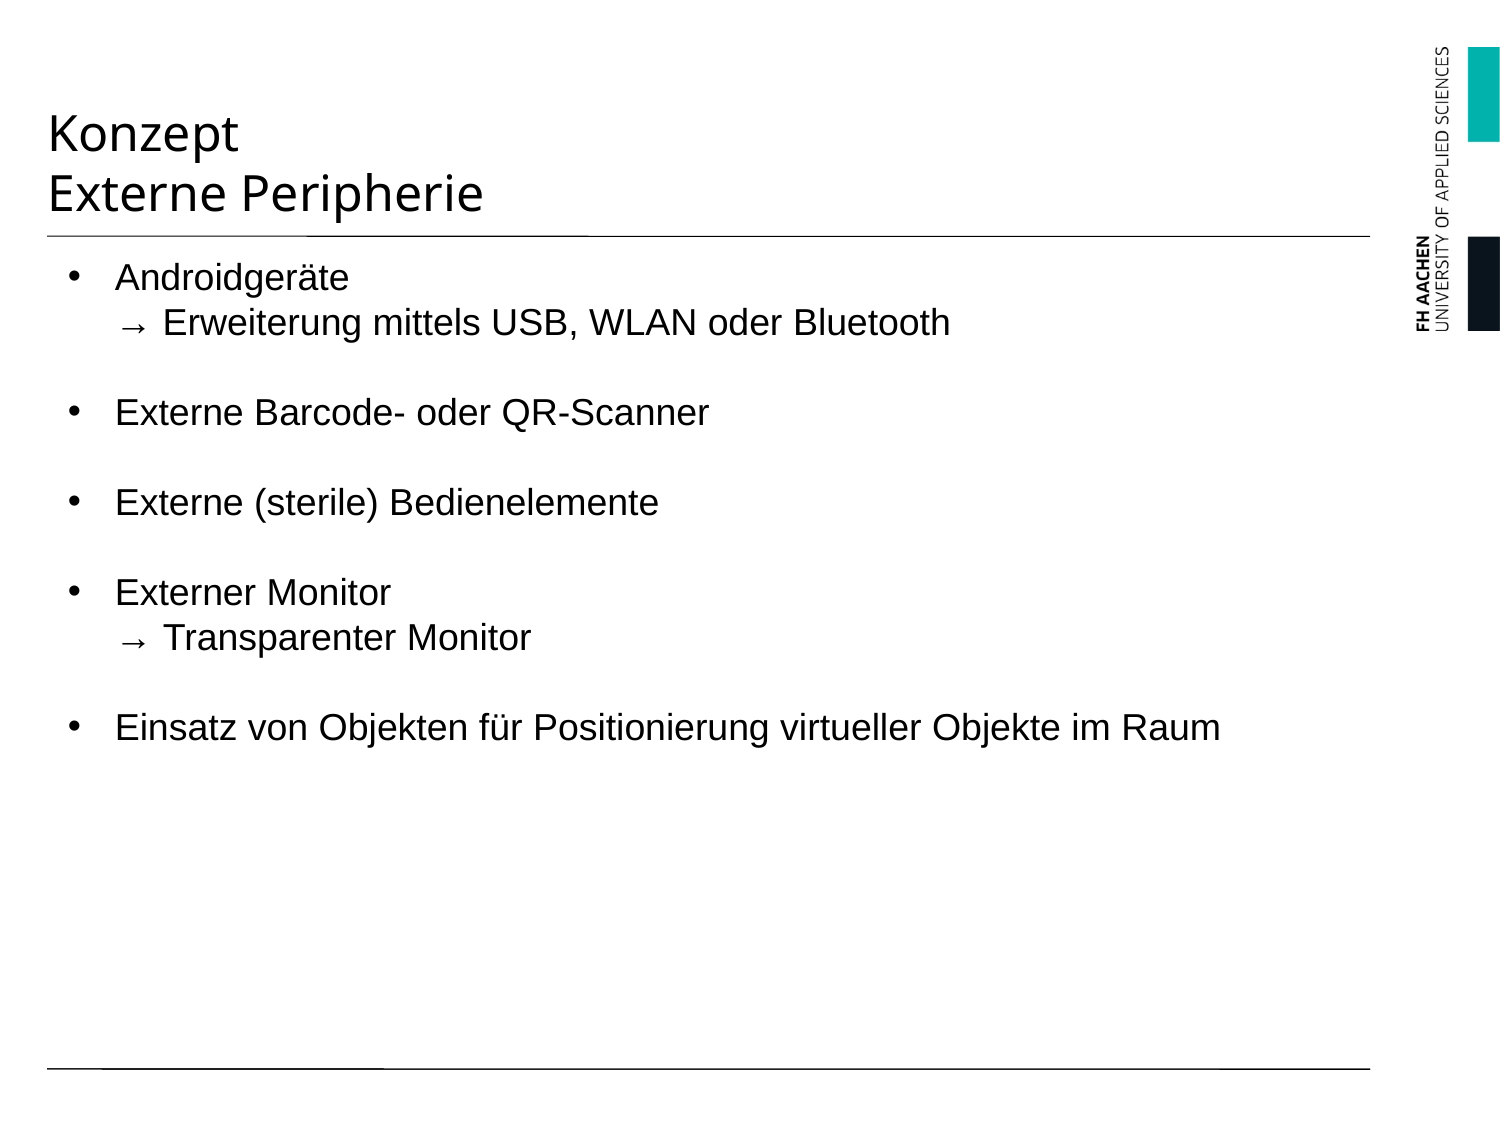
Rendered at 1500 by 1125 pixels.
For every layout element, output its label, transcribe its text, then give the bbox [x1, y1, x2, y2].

text_box Androidgeräte → Erweiterung mittels USB, WLAN oder Bluetooth Externe Barcode- oder QR-Scanner Externe (sterile) Bedienelemente Externer Monitor → Transparenter Monitor Einsatz von Objekten für Positionierung virtueller Objekte im Raum [53, 245, 1376, 756]
picture [1404, 47, 1500, 331]
title Konzept Externe Peripherie [47, 101, 1371, 220]
